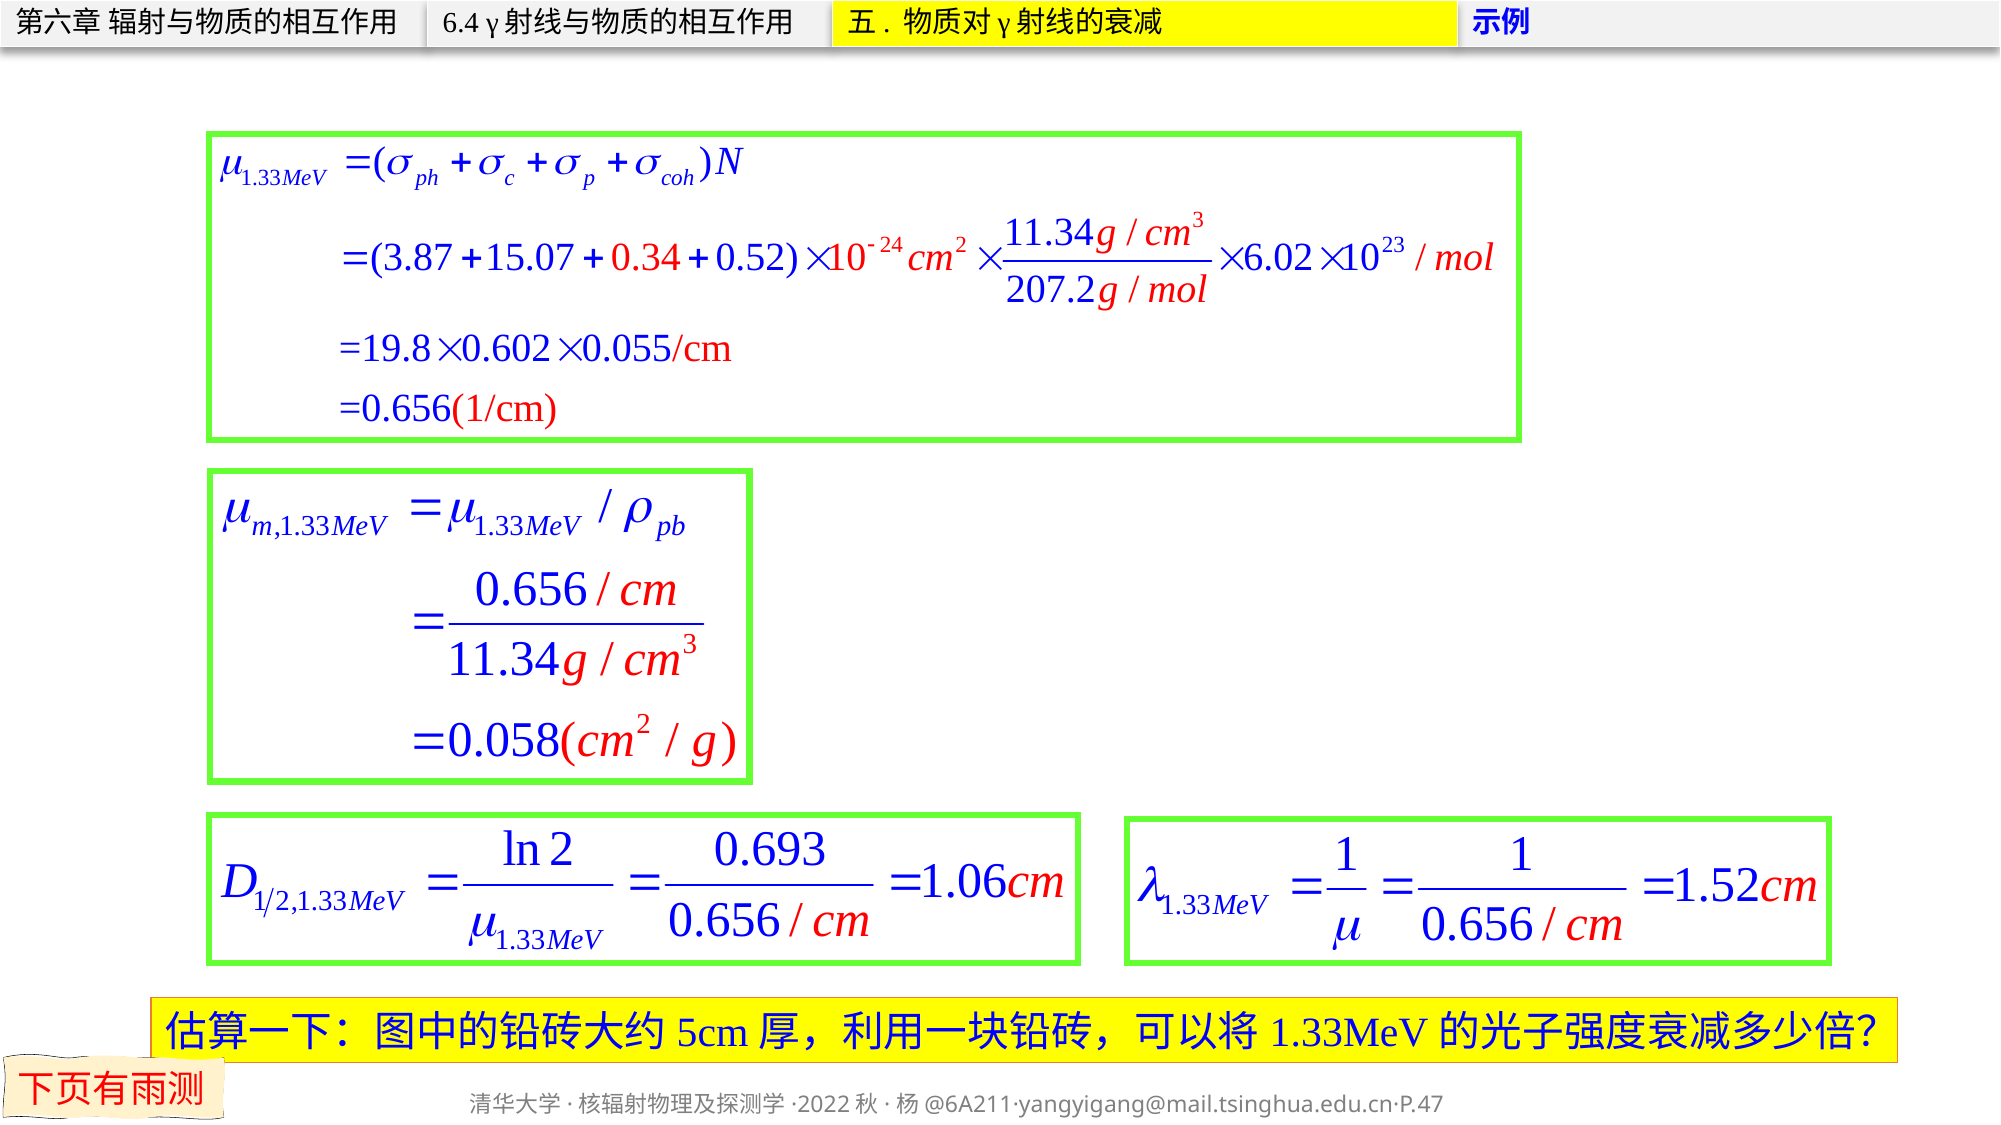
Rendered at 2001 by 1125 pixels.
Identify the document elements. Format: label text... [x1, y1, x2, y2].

list 第六章 辐射与物质的相互作用 [0, 0, 427, 47]
text_box 下页有雨测 [3, 1054, 225, 1120]
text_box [212, 474, 747, 779]
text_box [212, 818, 1075, 960]
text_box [212, 137, 1516, 438]
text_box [1129, 822, 1826, 960]
text_box 估算一下：图中的铅砖大约5cm厚，利用一块铅砖，可以将1.33MeV的光子强度衰减多少倍？ [150, 997, 1898, 1063]
list 6.4 γ射线与物质的相互作用 [427, 0, 832, 47]
list 五. 物质对γ射线的衰减 [832, 0, 1458, 47]
list 示例 [1458, 0, 2000, 47]
